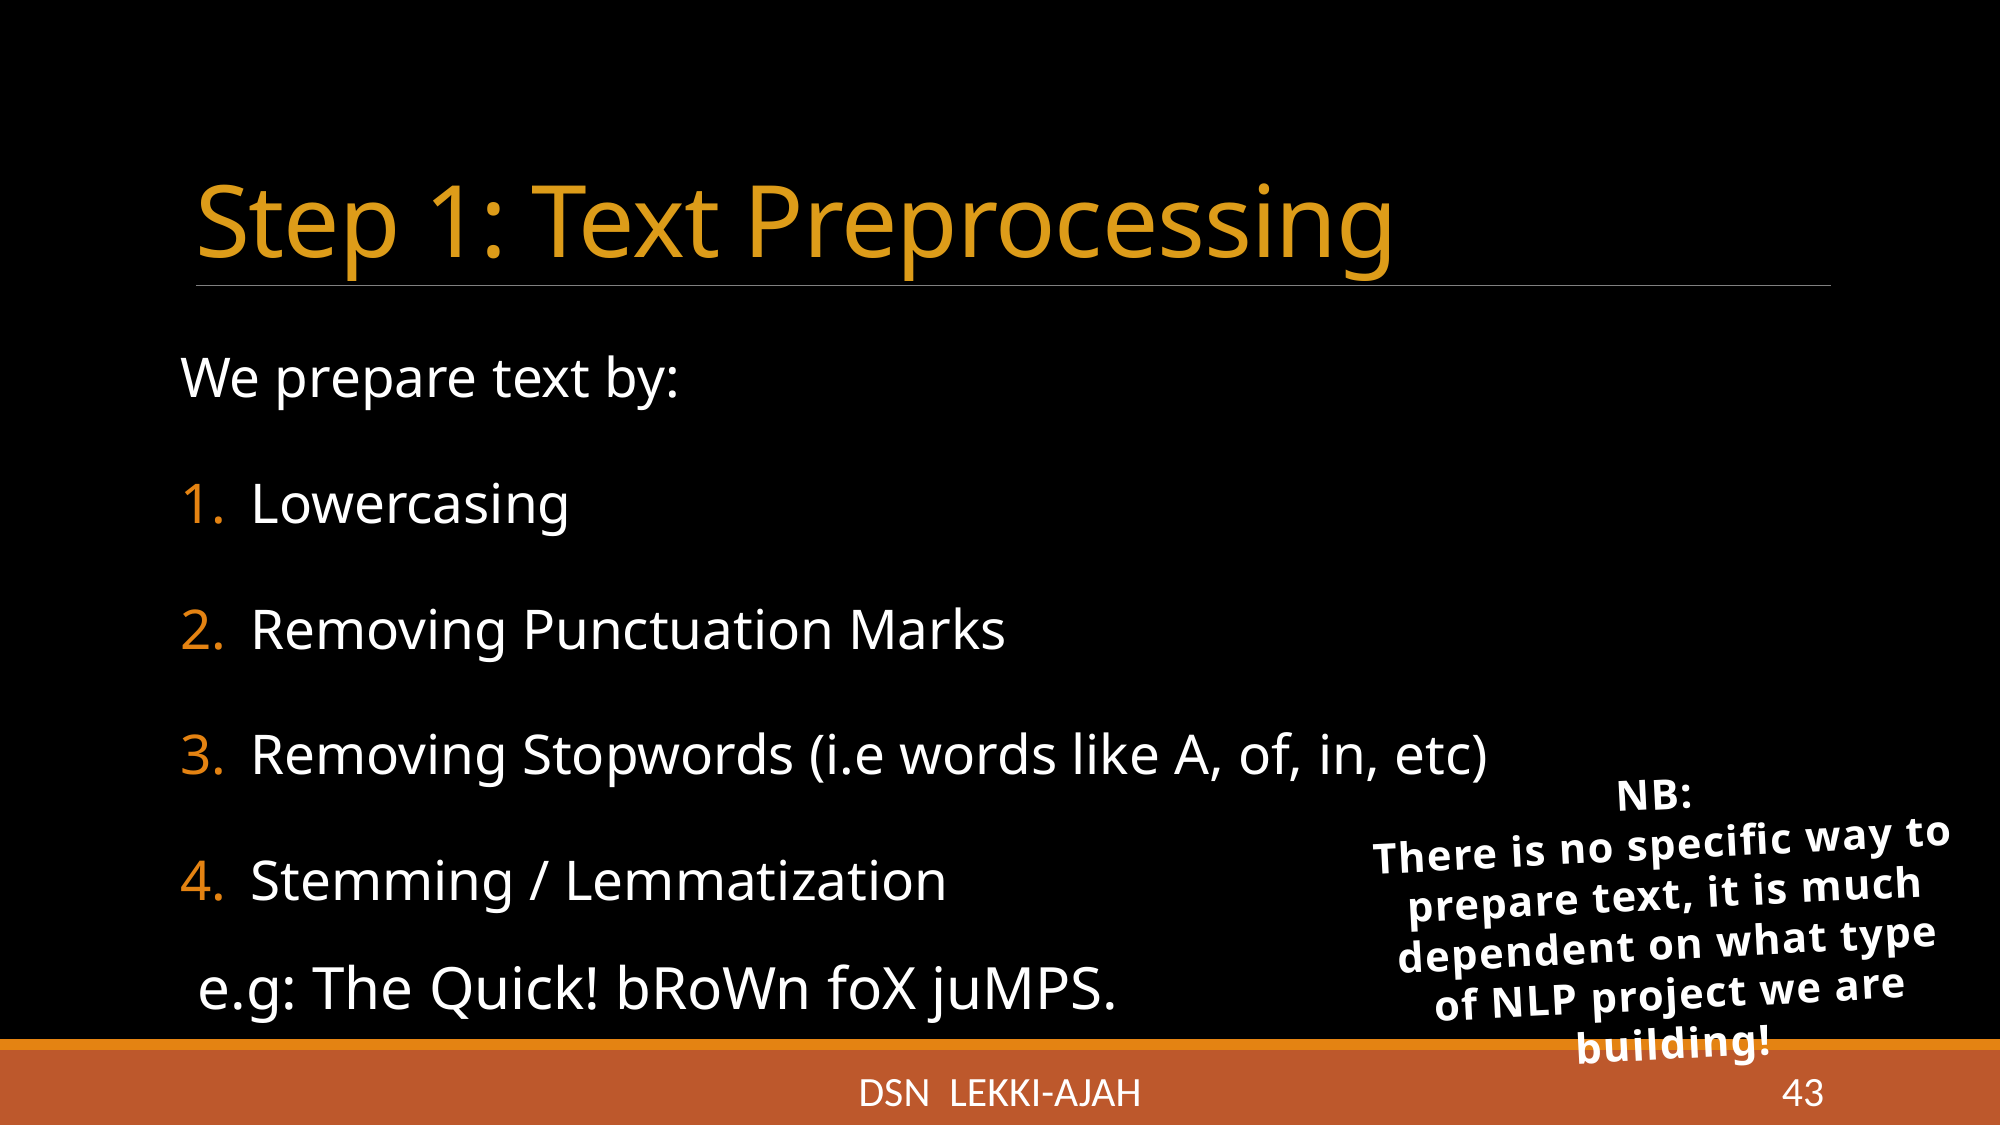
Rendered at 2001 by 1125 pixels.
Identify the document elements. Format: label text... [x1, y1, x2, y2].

title Step 1: Text Preprocessing [180, 47, 1830, 285]
list We prepare text by: Lowercasing Removing Punctuation Marks Removing Stopwords (i.e words like A, of, in, etc) Stemming / Lemmatization [180, 302, 1830, 920]
footer DSN LEKKI-AJAH [604, 1059, 1396, 1120]
text_box NB: There is no specific way to prepare text, it is much dependent on what type of NLP project we are building! [1345, 744, 1988, 1092]
slide_number 43 [1624, 1067, 1840, 1120]
text_box e.g: The Quick! bRoWn foX juMPS. [179, 943, 1137, 1078]
